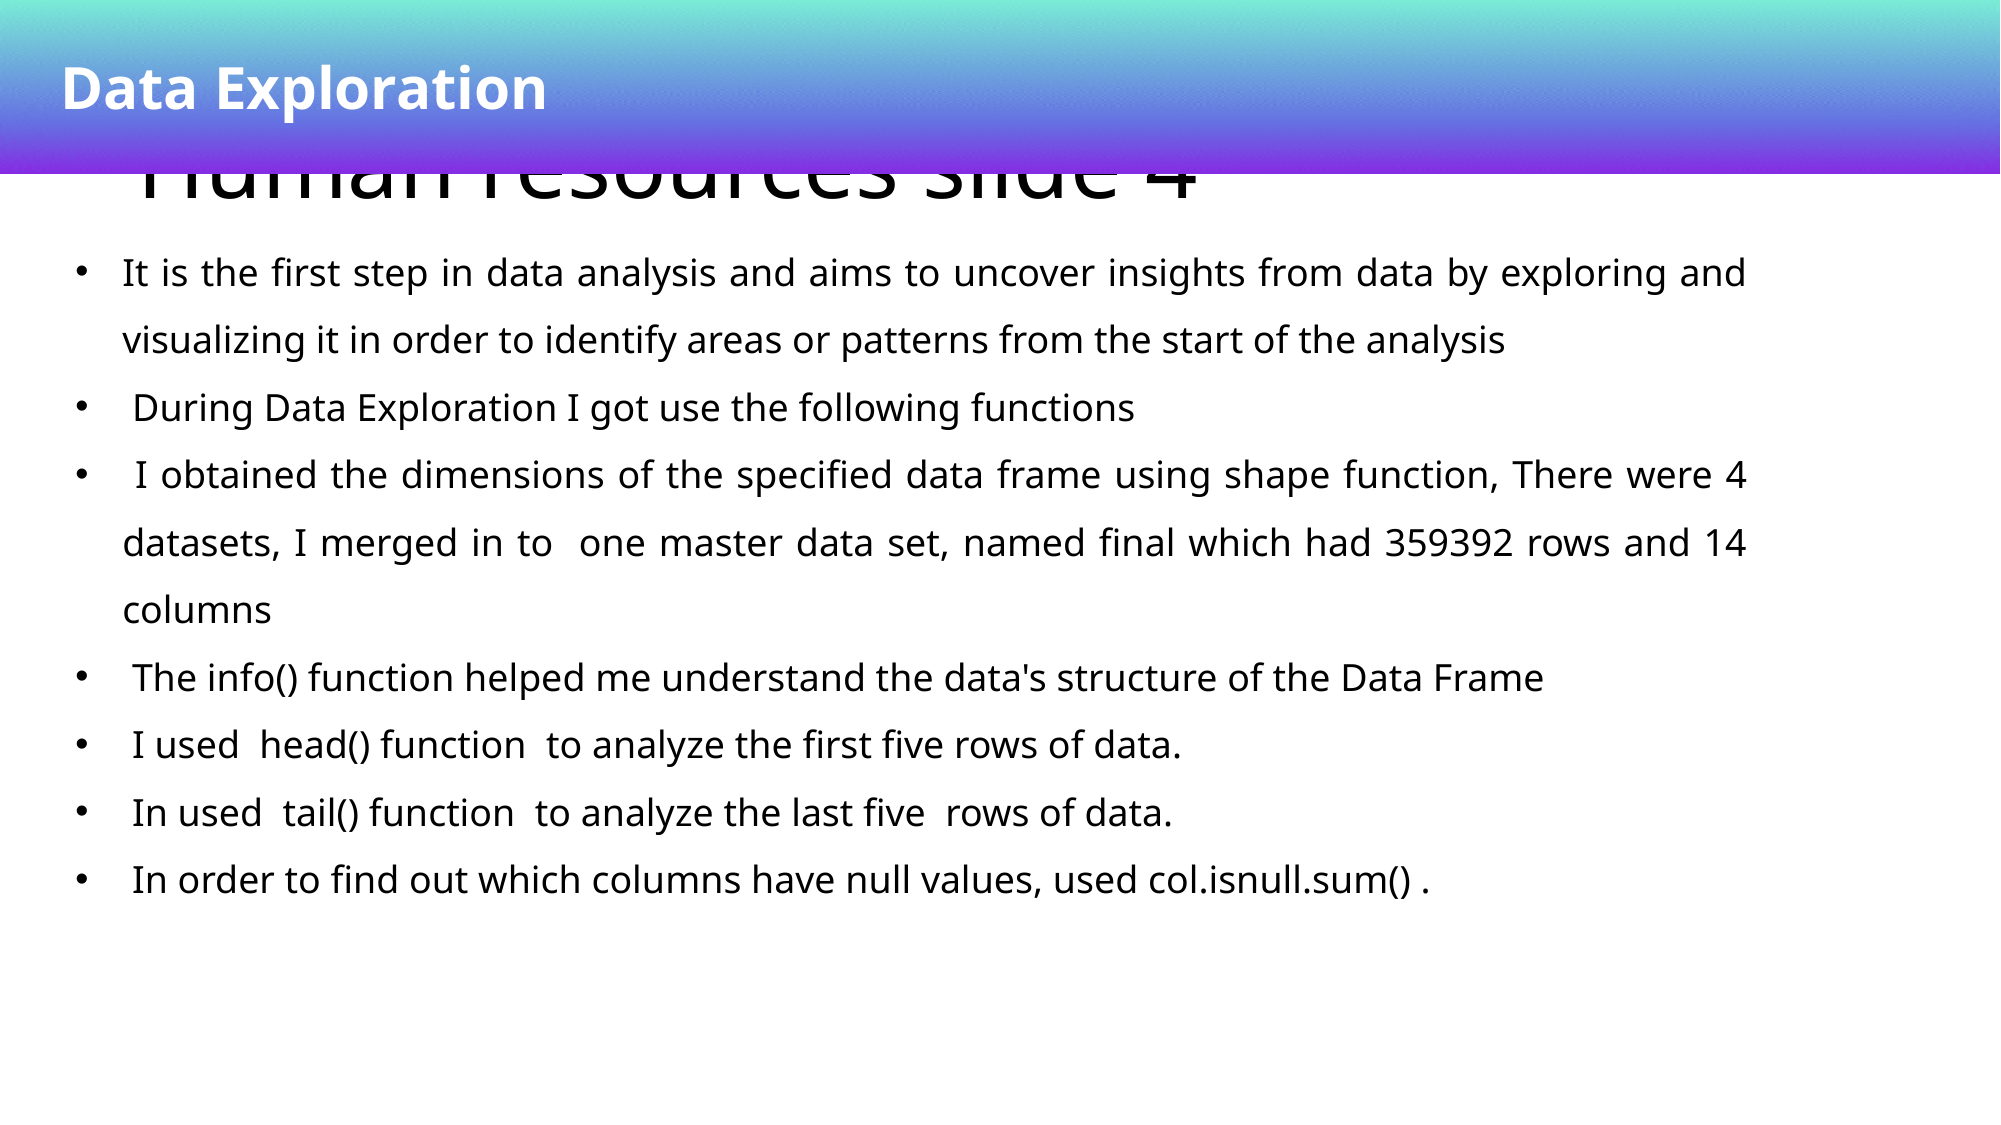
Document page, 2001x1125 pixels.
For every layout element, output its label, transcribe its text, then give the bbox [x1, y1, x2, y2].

text_box It is the first step in data analysis and aims to uncover insights from data by exploring and visualizing it in order to identify areas or patterns from the start of the analysis During Data Exploration I got use the following functions I obtained the dimensions of the specified data frame using shape function, There were 4 datasets, I merged in to one master data set, named final which had 359392 rows and 14 columns The info() function helped me understand the data's structure of the Data Frame I used head() function to analyze the first five rows of data. In used tail() function to analyze the last five rows of data. In order to find out which columns have null values, used col.isnull.sum() . [60, 218, 1764, 976]
picture [0, 0, 2000, 174]
title Human resources slide 4 [137, 174, 1863, 278]
